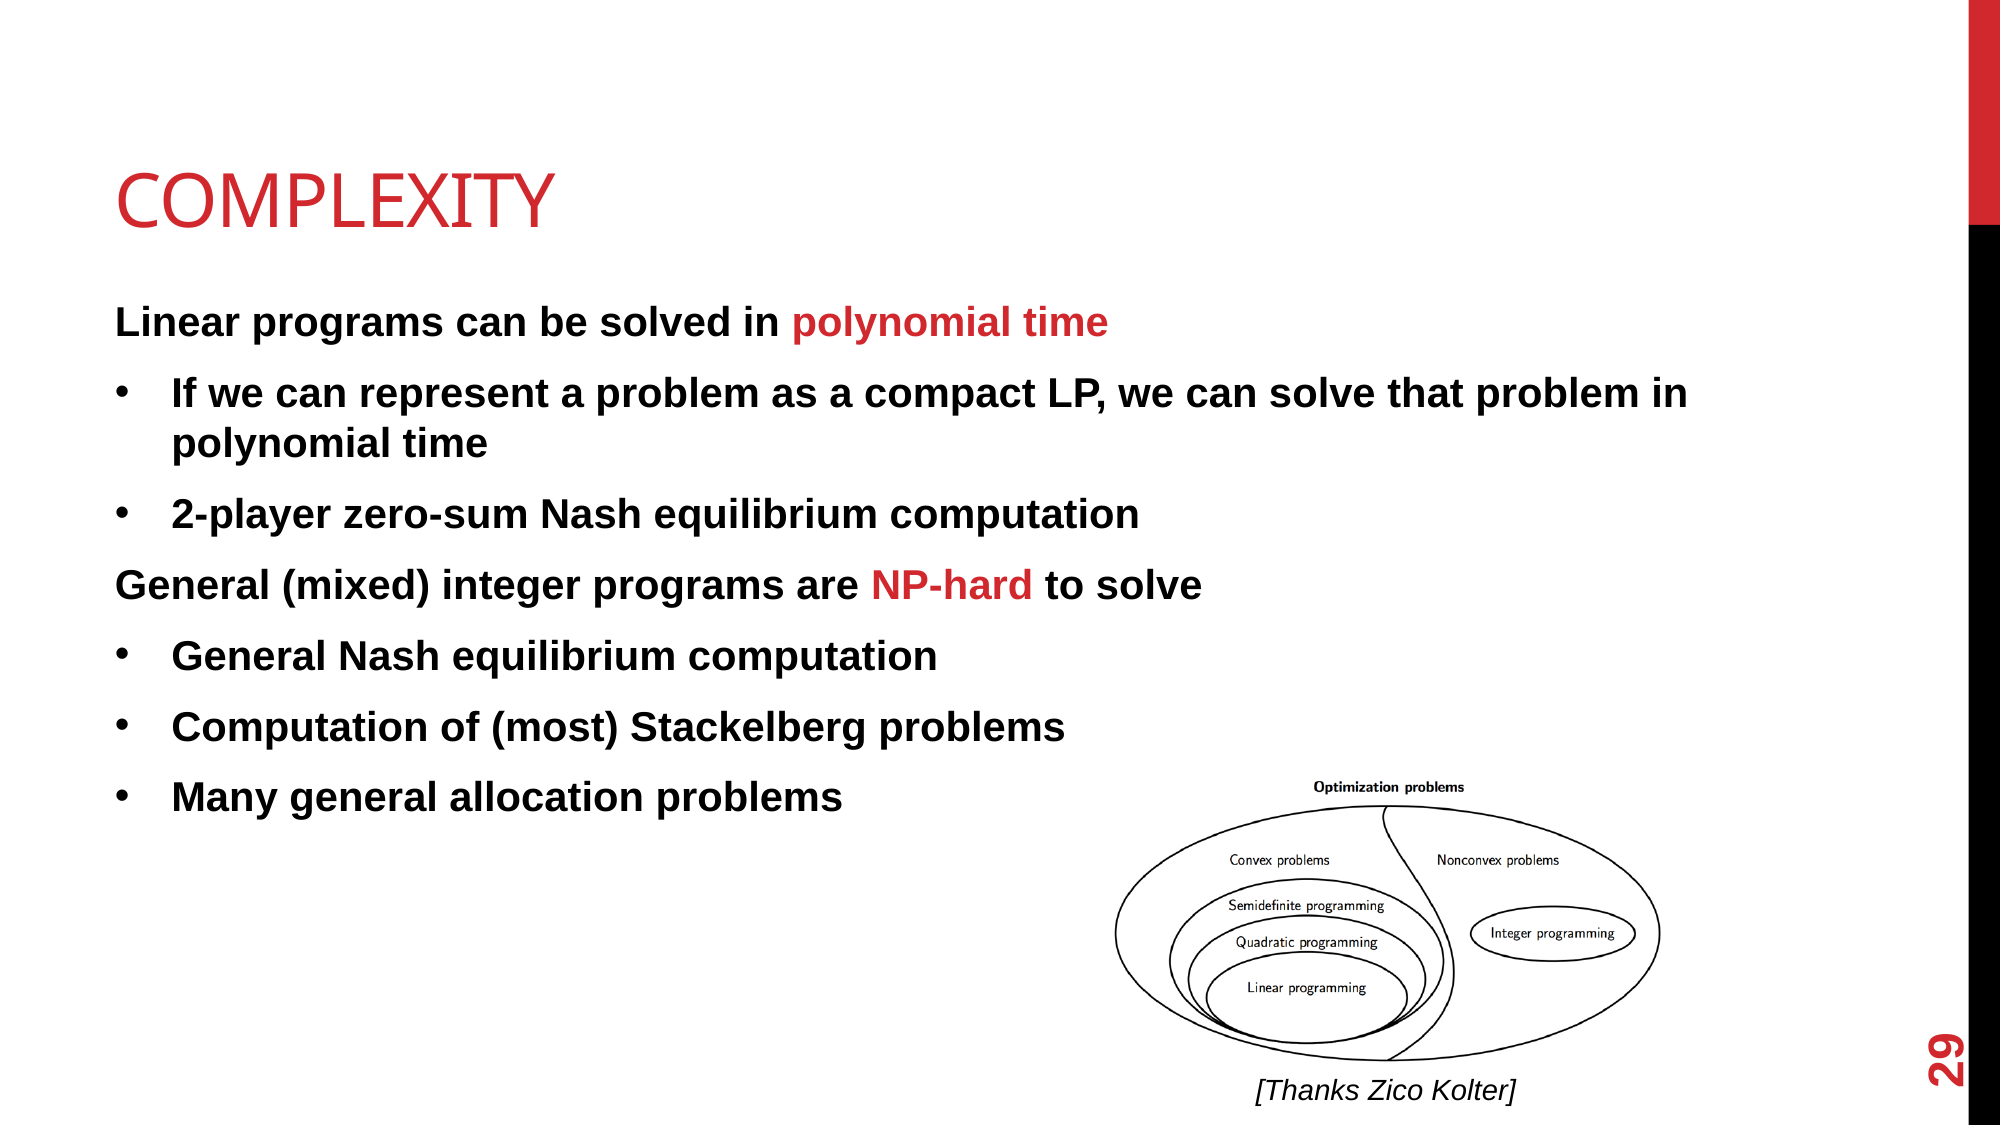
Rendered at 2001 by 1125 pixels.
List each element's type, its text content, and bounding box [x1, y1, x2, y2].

slide_number 29 [1903, 887, 1984, 1104]
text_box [1099, 769, 1678, 1116]
title Complexity [99, 25, 1367, 250]
list Linear programs can be solved in polynomial time If we can represent a problem as a compact LP, we can solve that problem in polynomial time 2-player zero-sum Nash equilibrium computation General (mixed) integer programs are NP-hard to solve General Nash equilibrium computation Computation of (most) Stackelberg problems Many general allocation problems [99, 287, 1767, 1005]
